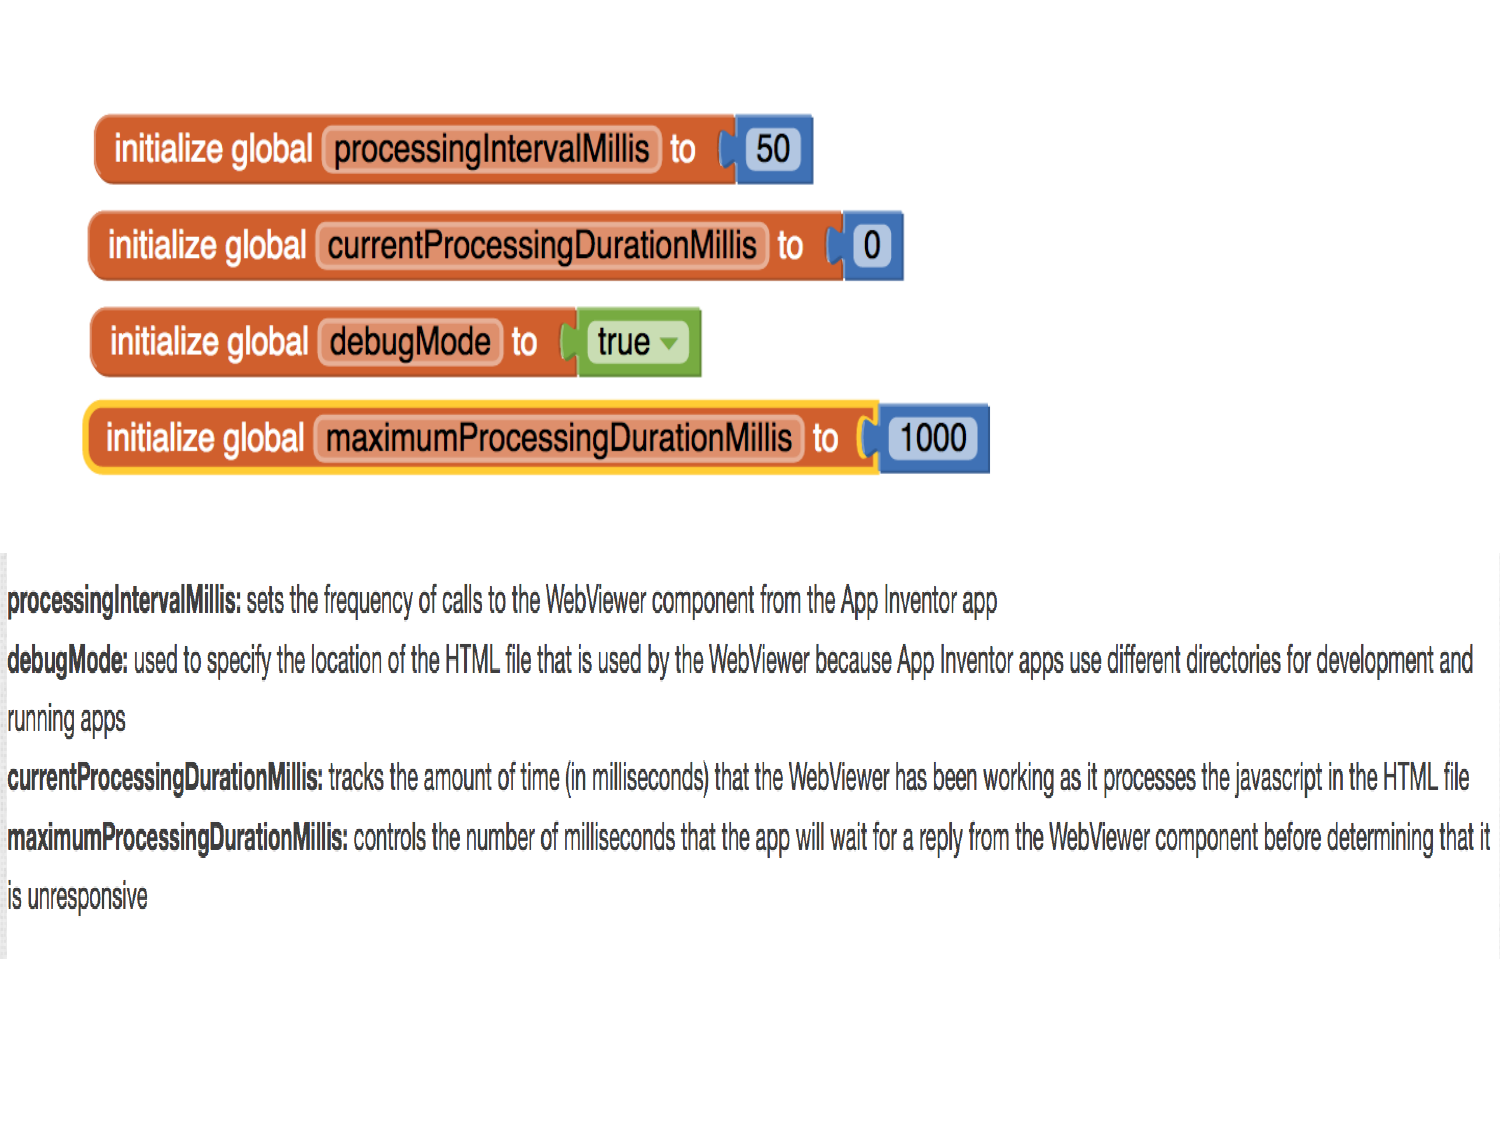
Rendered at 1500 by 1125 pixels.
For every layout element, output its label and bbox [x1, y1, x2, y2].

picture [0, 553, 1500, 959]
picture [71, 87, 1212, 495]
